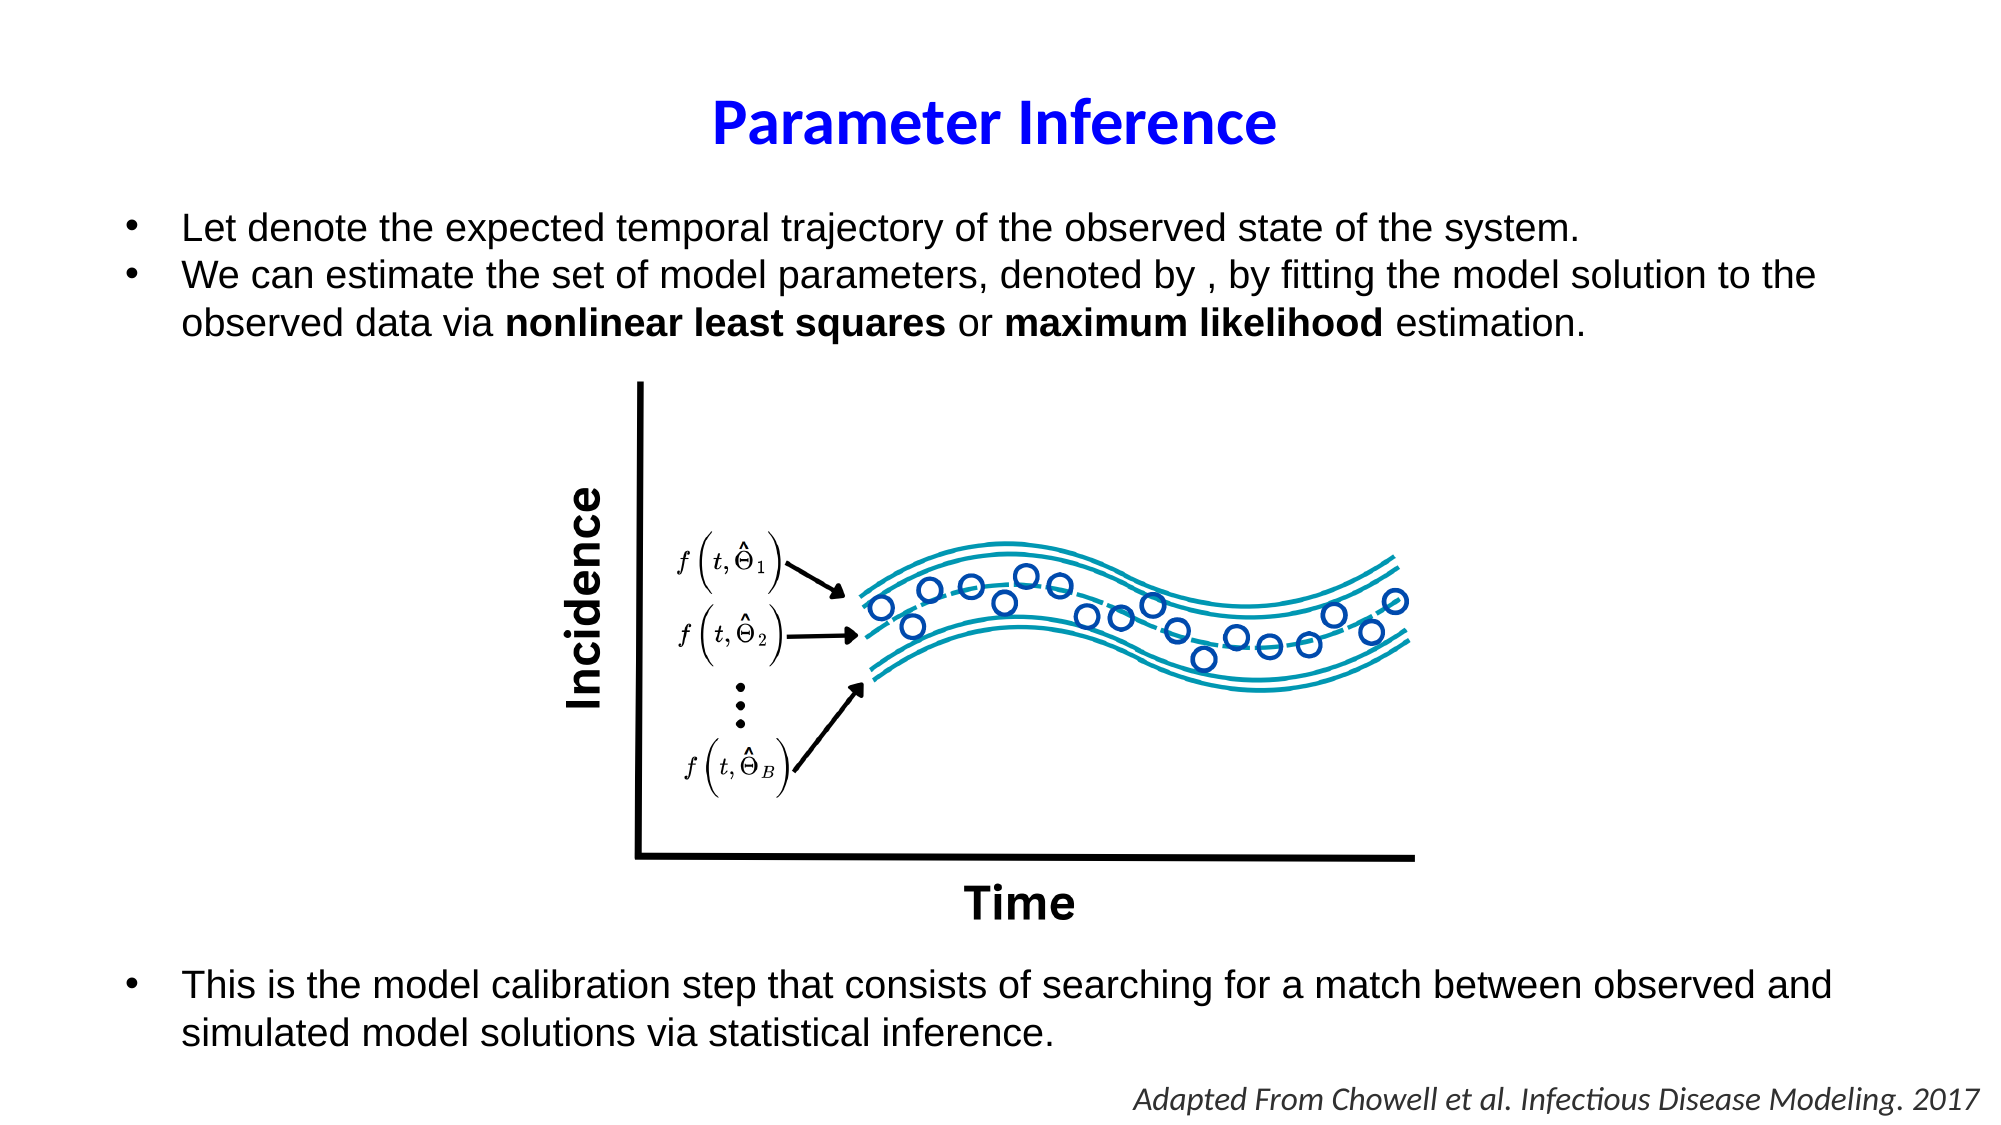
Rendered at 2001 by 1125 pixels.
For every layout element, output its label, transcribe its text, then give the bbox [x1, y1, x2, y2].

text_box Adapted From Chowell et al. Infectious Disease Modeling. 2017 [1118, 1069, 2000, 1125]
text_box This is the model calibration step that consists of searching for a match between observed and simulated model solutions via statistical inference. [110, 951, 1890, 1062]
picture [554, 356, 1437, 936]
text_box Parameter Inference [291, 70, 1699, 166]
